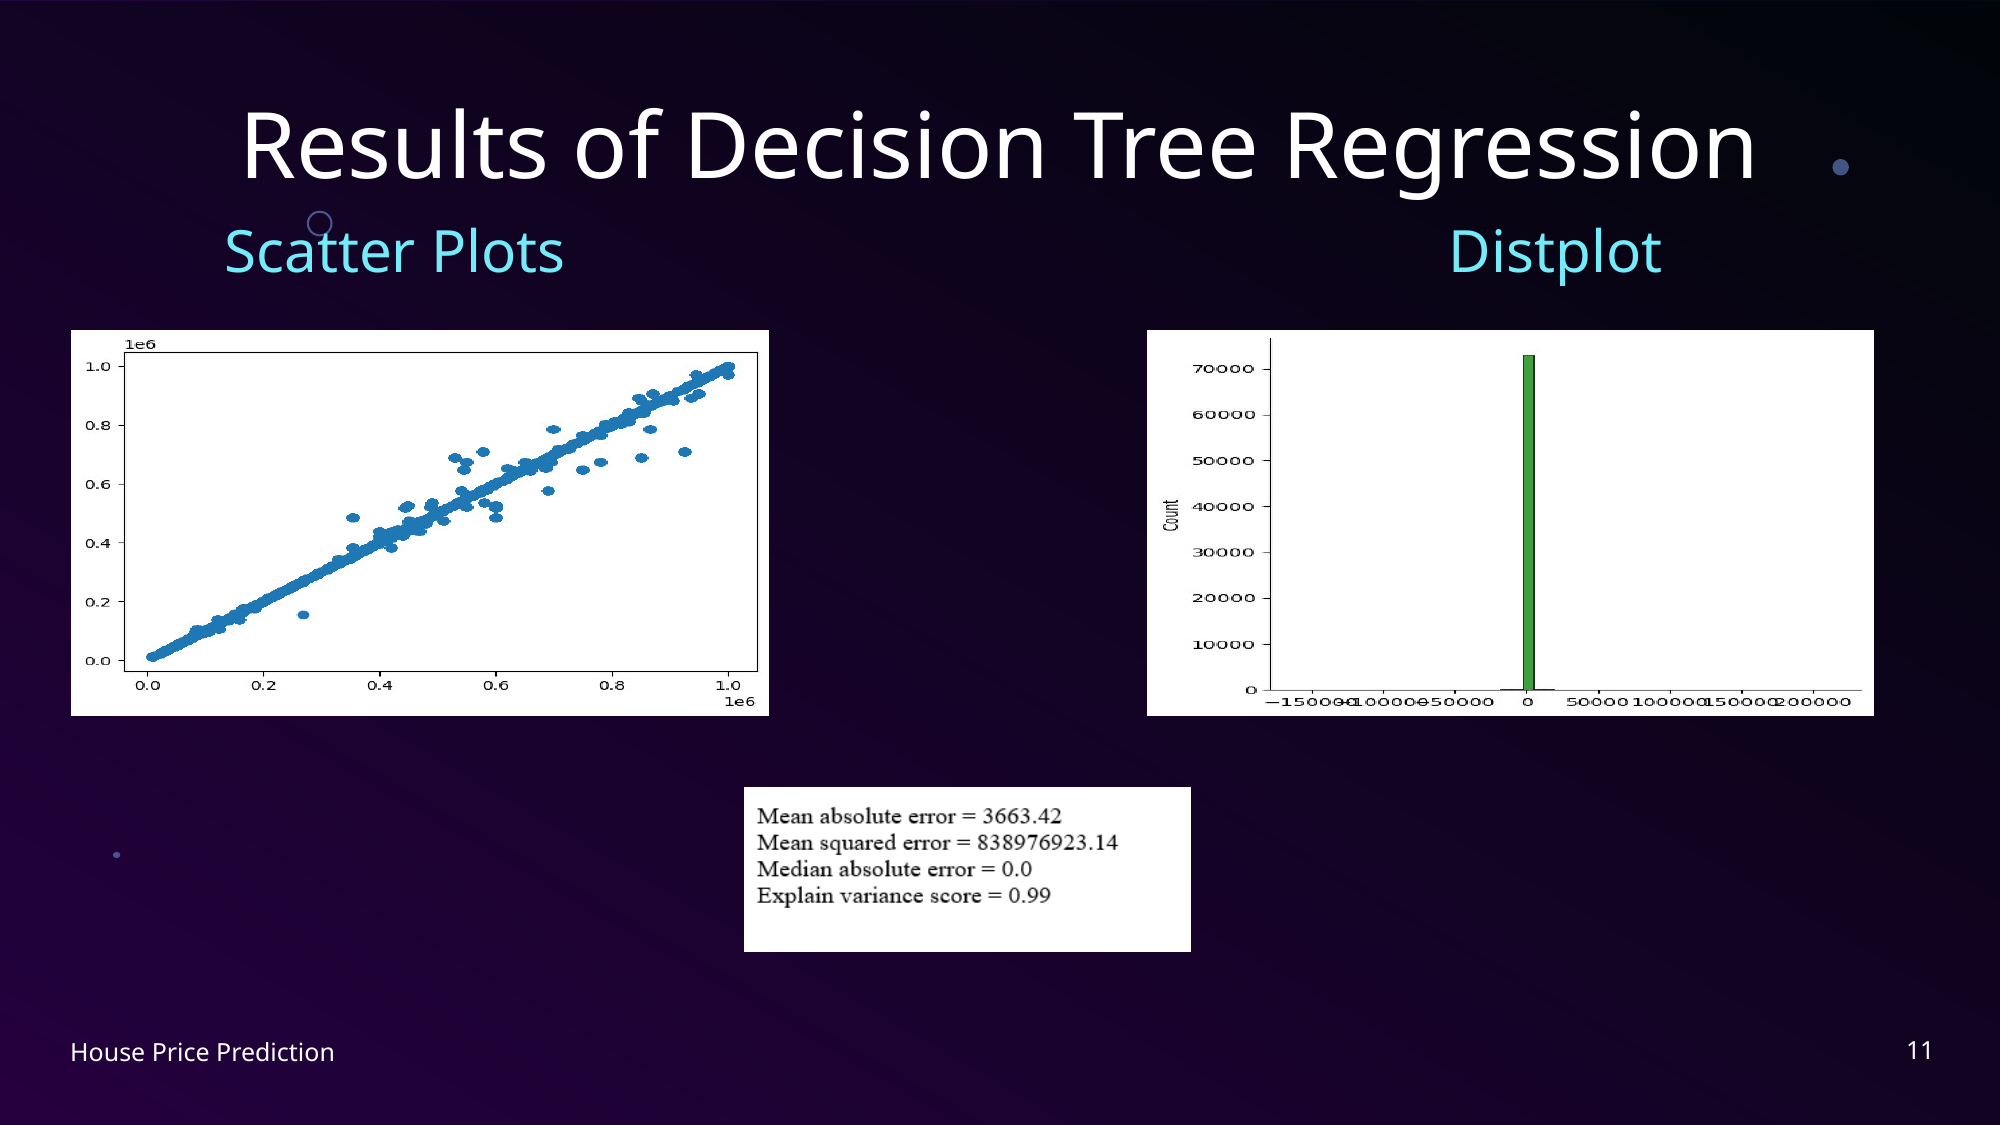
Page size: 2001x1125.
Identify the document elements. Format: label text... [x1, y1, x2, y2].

title Results of Decision Tree Regression [137, 40, 1863, 258]
footer House Price Prediction [55, 1023, 731, 1084]
picture [71, 330, 769, 716]
slide_number 11 [1499, 1021, 1950, 1082]
picture [1147, 330, 1874, 716]
text_box Distplot [1220, 214, 1863, 301]
picture [744, 787, 1191, 952]
text_box Scatter Plots [102, 214, 745, 301]
